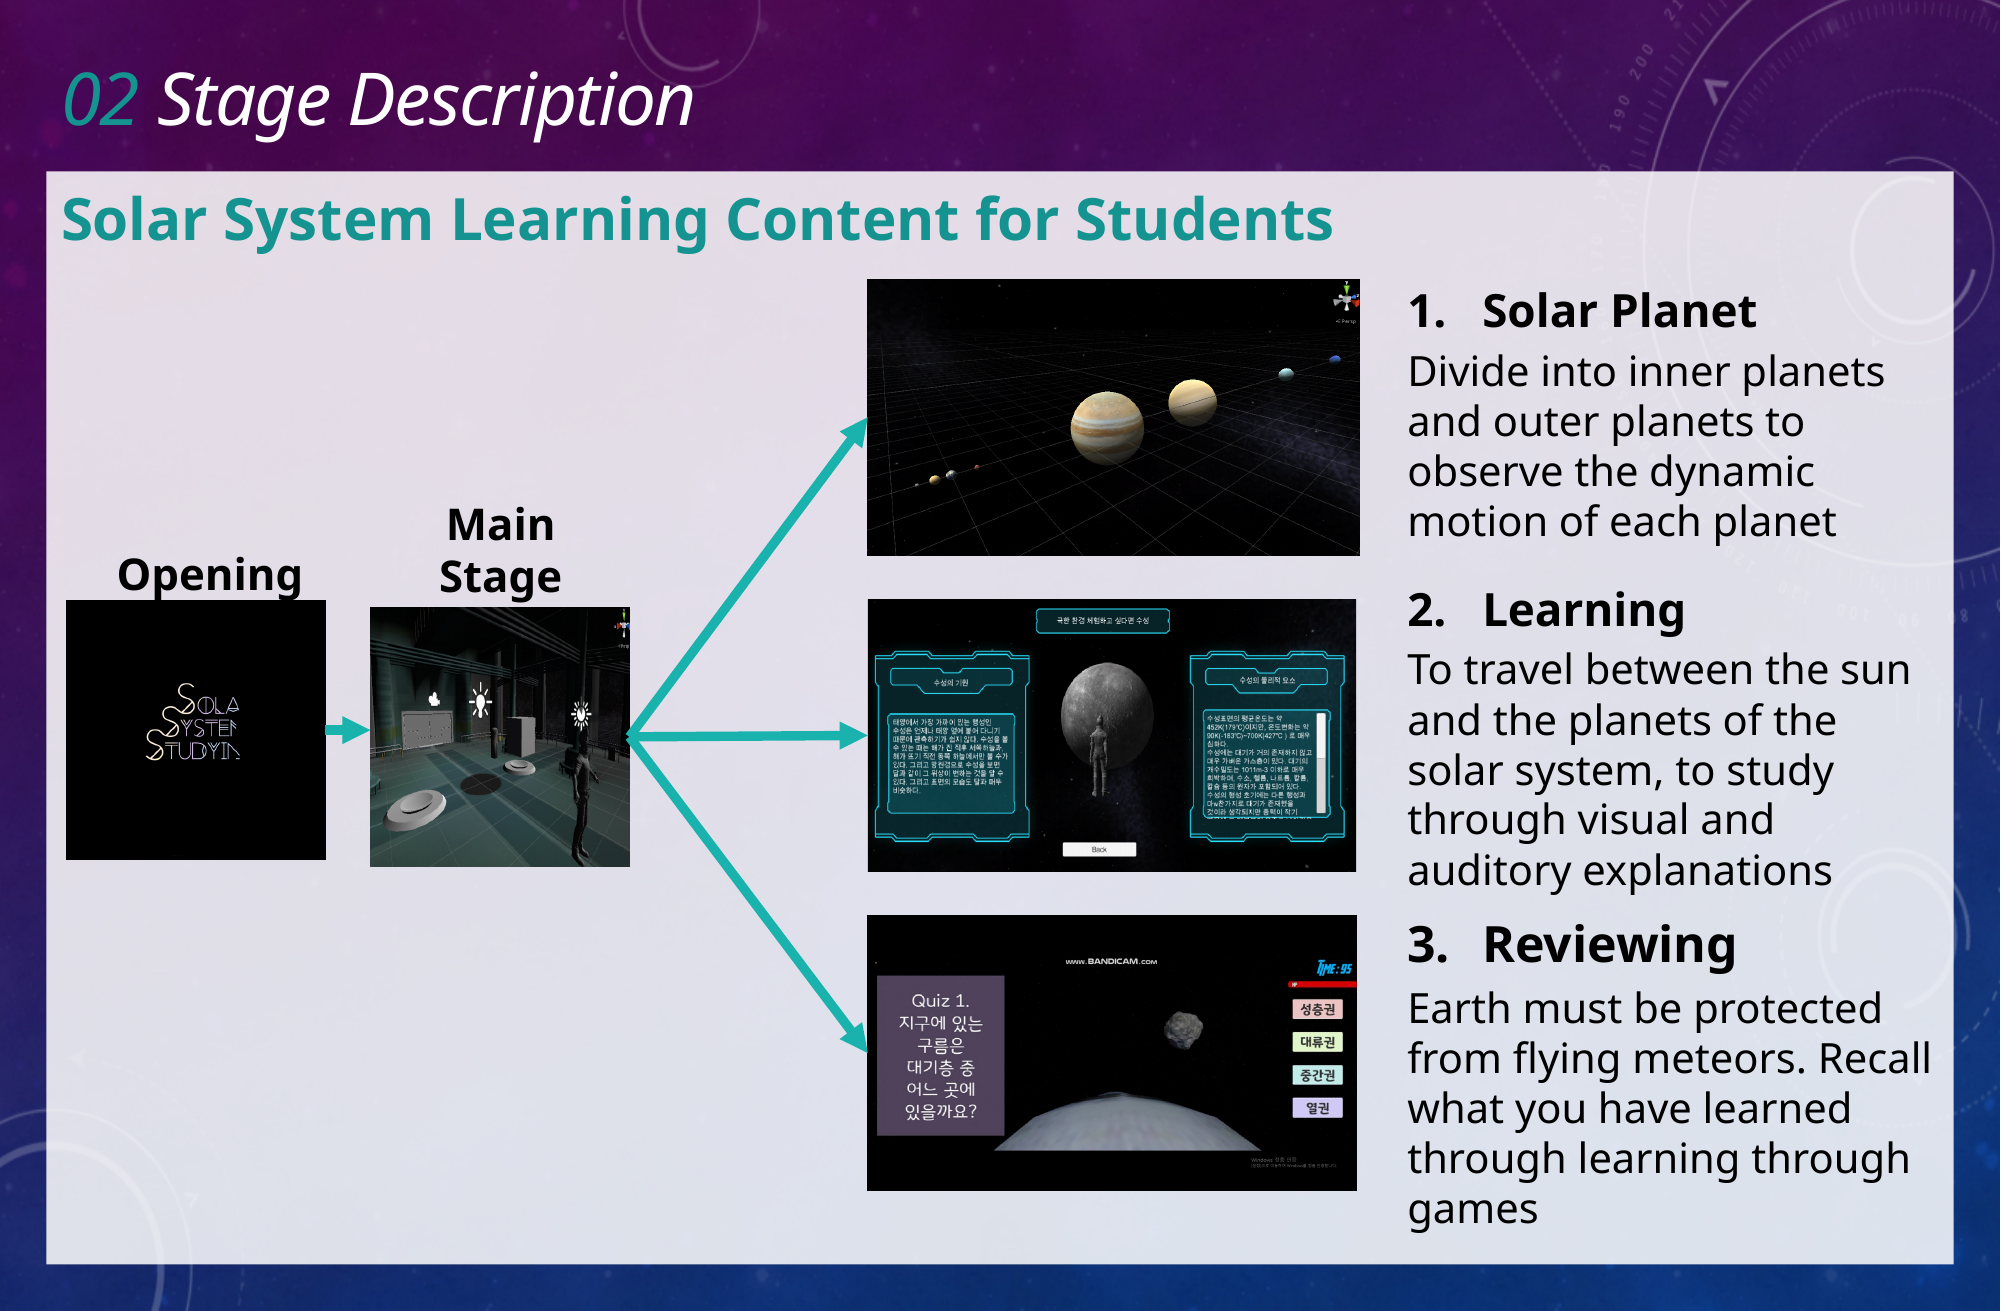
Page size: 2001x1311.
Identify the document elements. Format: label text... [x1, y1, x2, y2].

text_box Opening [101, 539, 326, 600]
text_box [629, 417, 868, 735]
text_box Solar Planet Divide into inner planets and outer planets to observe the dynamic motion of each planet [1392, 274, 1954, 552]
text_box Solar System Learning Content for Students [46, 174, 1840, 260]
text_box 02 Stage Description [46, 46, 1709, 158]
text_box Learning To travel between the sun and the planets of the solar system, to study through visual and auditory explanations [1392, 573, 1954, 901]
text_box Reviewing Earth must be protected from flying meteors. Recall what you have learned through learning through games [1392, 904, 1954, 1240]
text_box Main Stage [412, 489, 589, 607]
picture [0, 0, 2000, 1311]
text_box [629, 737, 868, 1054]
text_box [45, 170, 1955, 1265]
